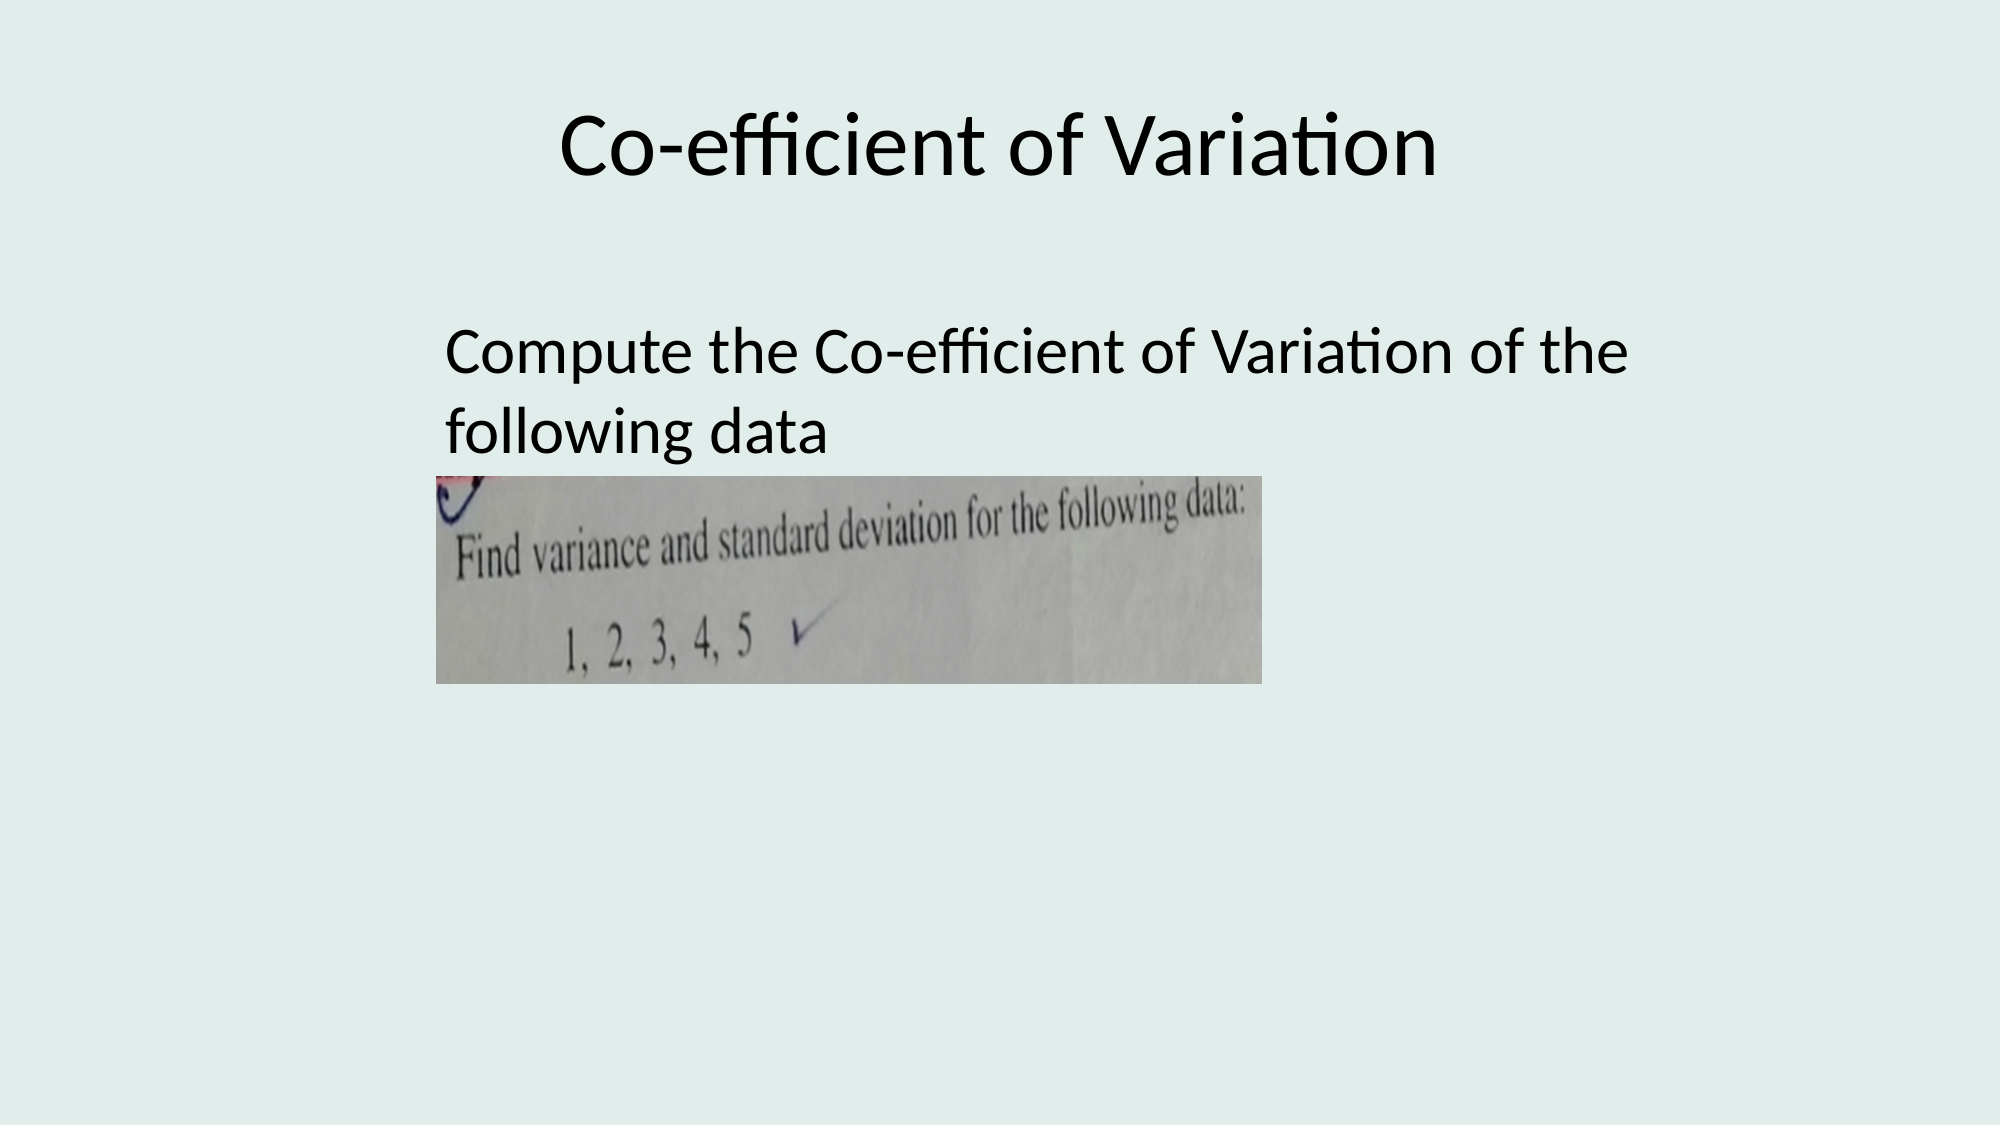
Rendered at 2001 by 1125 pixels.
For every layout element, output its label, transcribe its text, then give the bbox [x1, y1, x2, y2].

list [436, 476, 1262, 684]
title Co-efficient of Variation [99, 45, 1900, 233]
text_box Compute the Co-efficient of Variation of the following data [430, 299, 1650, 475]
